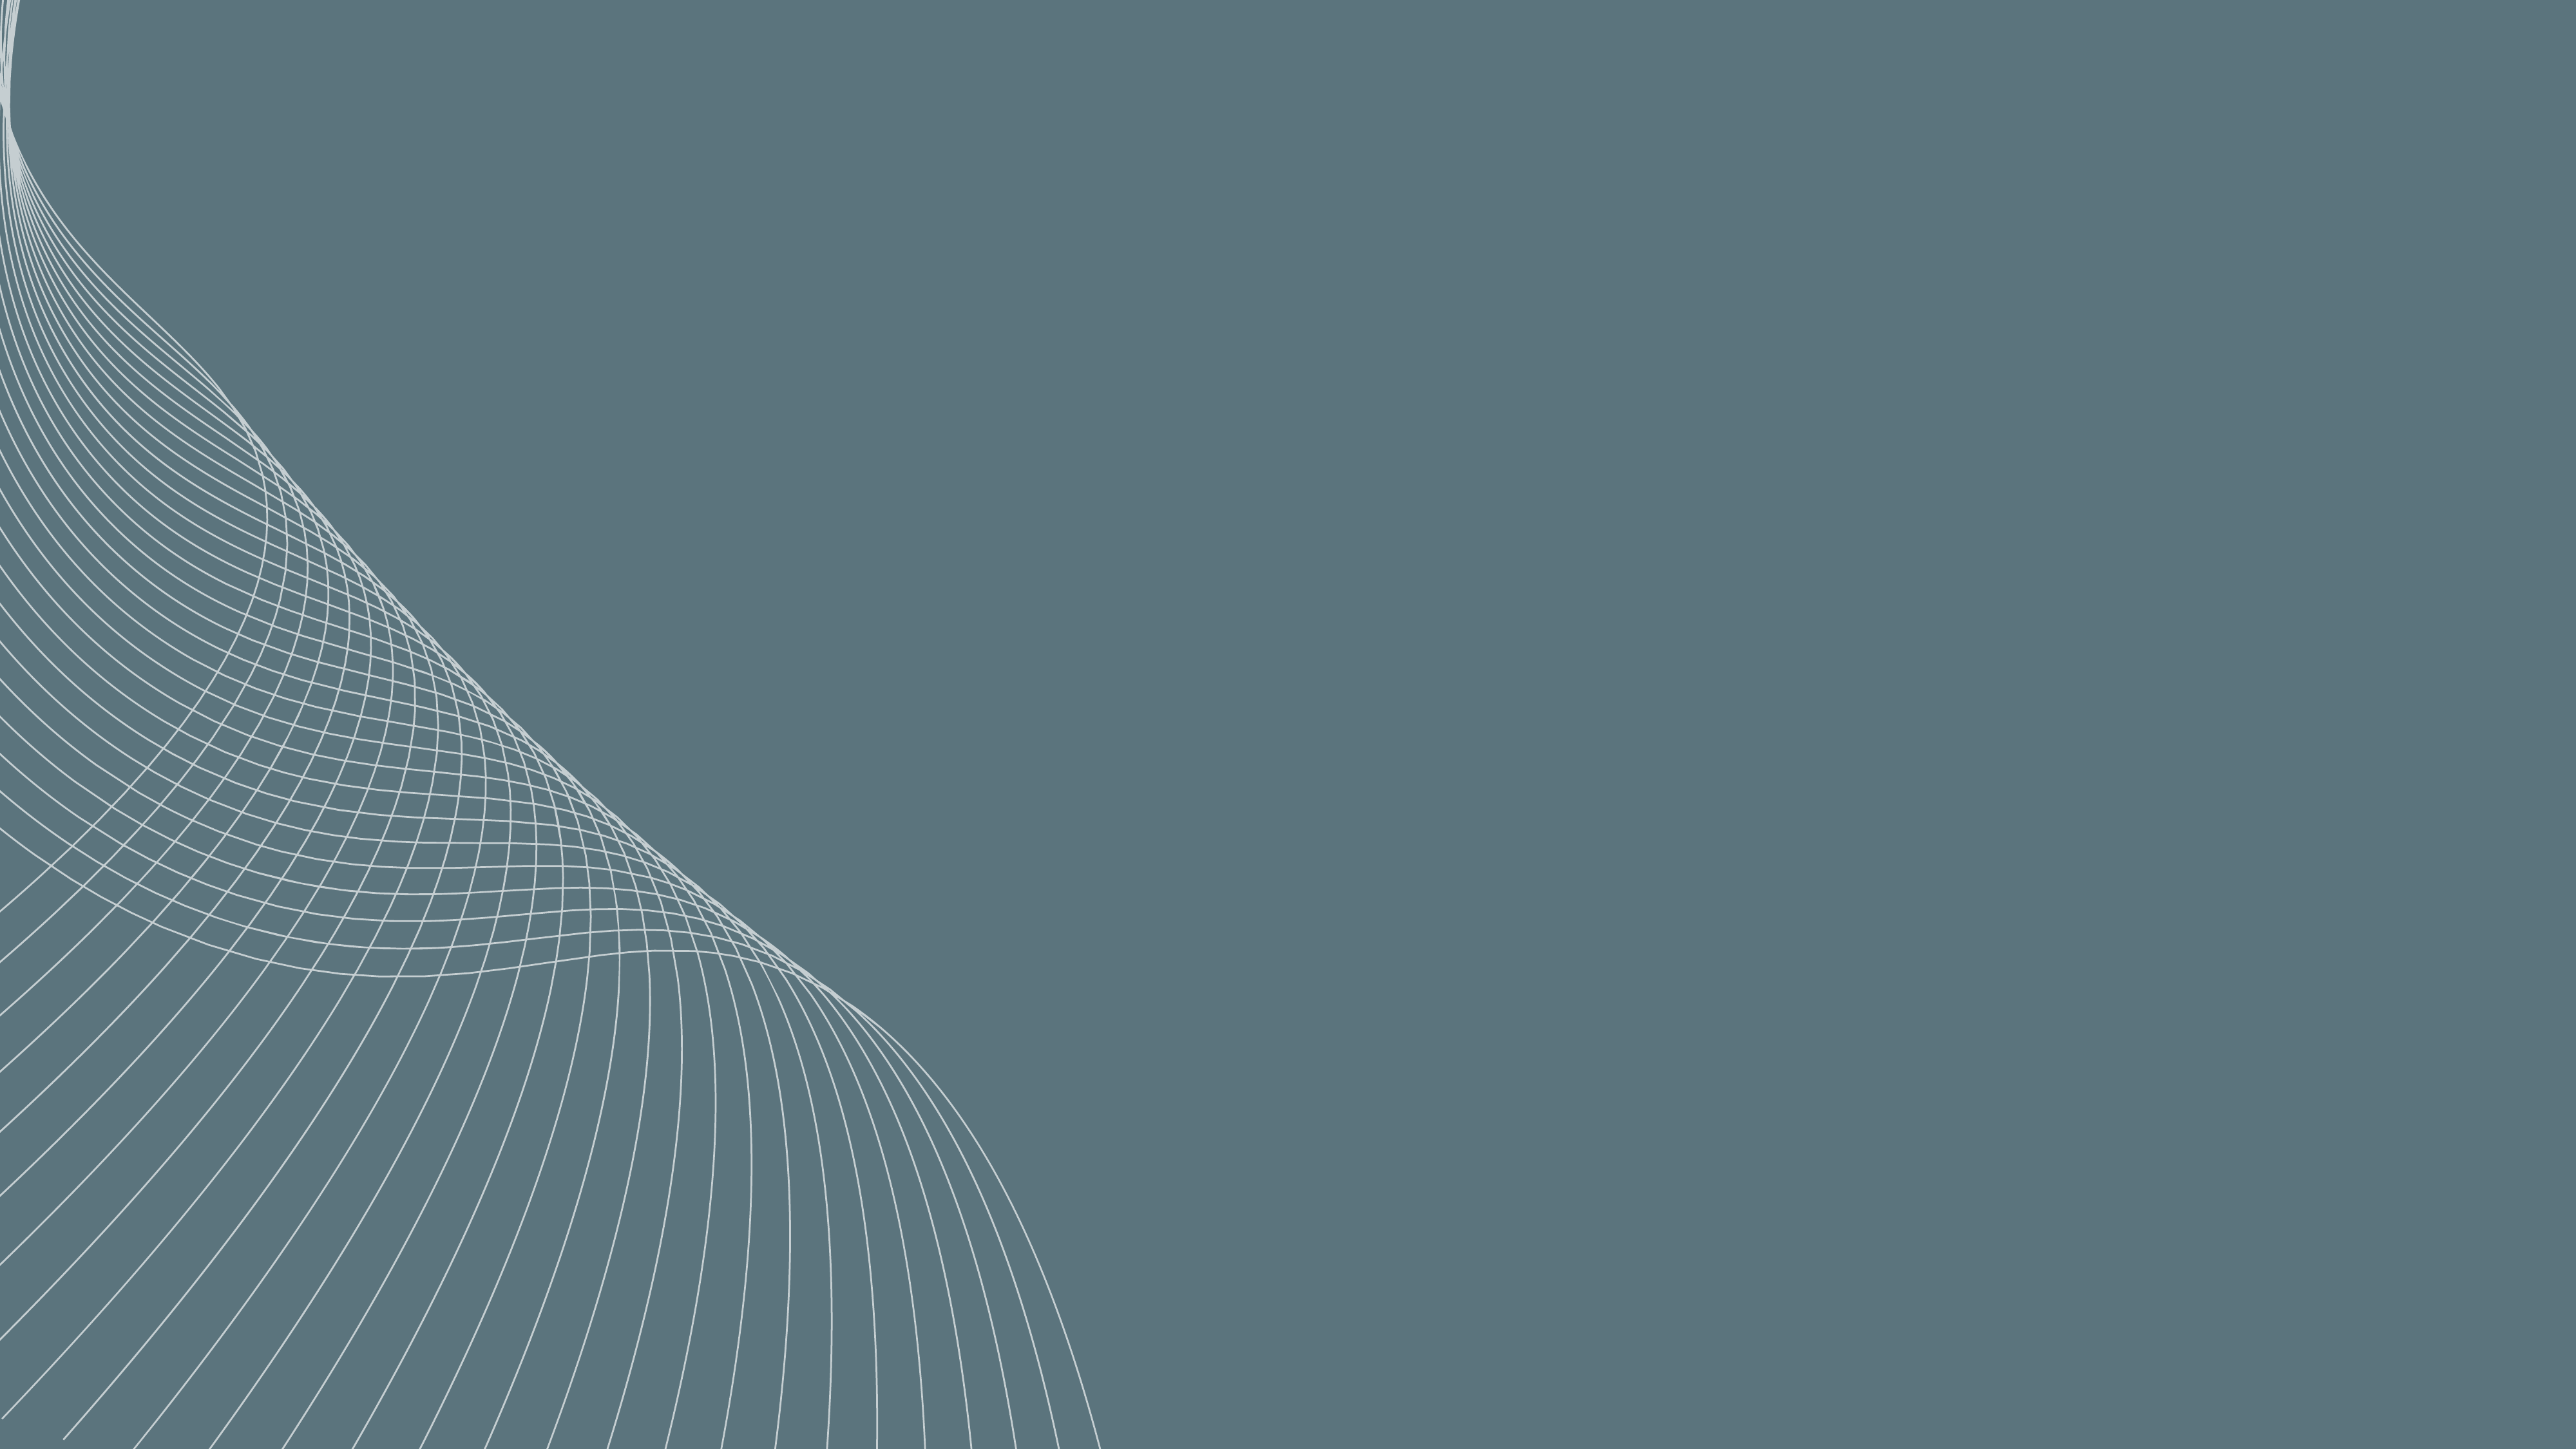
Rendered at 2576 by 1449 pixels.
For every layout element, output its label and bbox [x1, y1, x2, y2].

text_box [0, 0, 1102, 1449]
